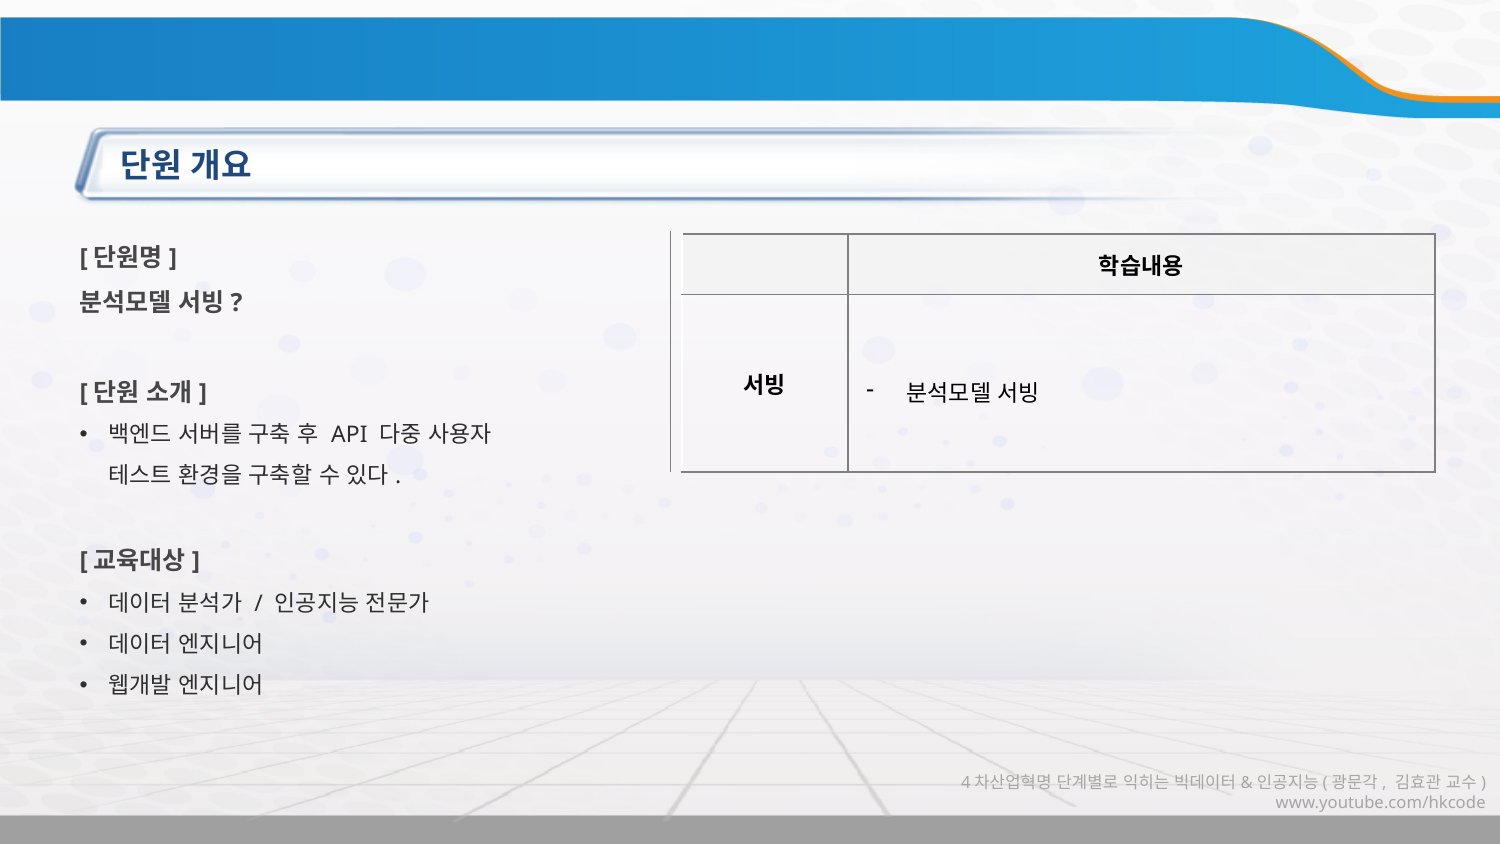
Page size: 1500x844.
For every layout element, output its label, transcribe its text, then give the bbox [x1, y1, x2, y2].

text_box [단원명] 분석모델 서빙? [단원 소개] 백엔드 서버를 구축 후 API 다중 사용자 테스트 환경을 구축할 수 있다. [교육대상] 데이터 분석가 / 인공지능 전문가 데이터 엔지니어 웹개발 엔지니어 [64, 232, 880, 706]
picture [0, 0, 1500, 844]
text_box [74, 126, 1289, 208]
table_cell 서빙 [683, 295, 847, 471]
table_header [683, 235, 847, 294]
table_header 학습내용 [849, 235, 1434, 294]
table_cell 분석모델 서빙 [849, 295, 1434, 471]
text_box API 테스트 환경 구축 [29, 0, 1175, 103]
